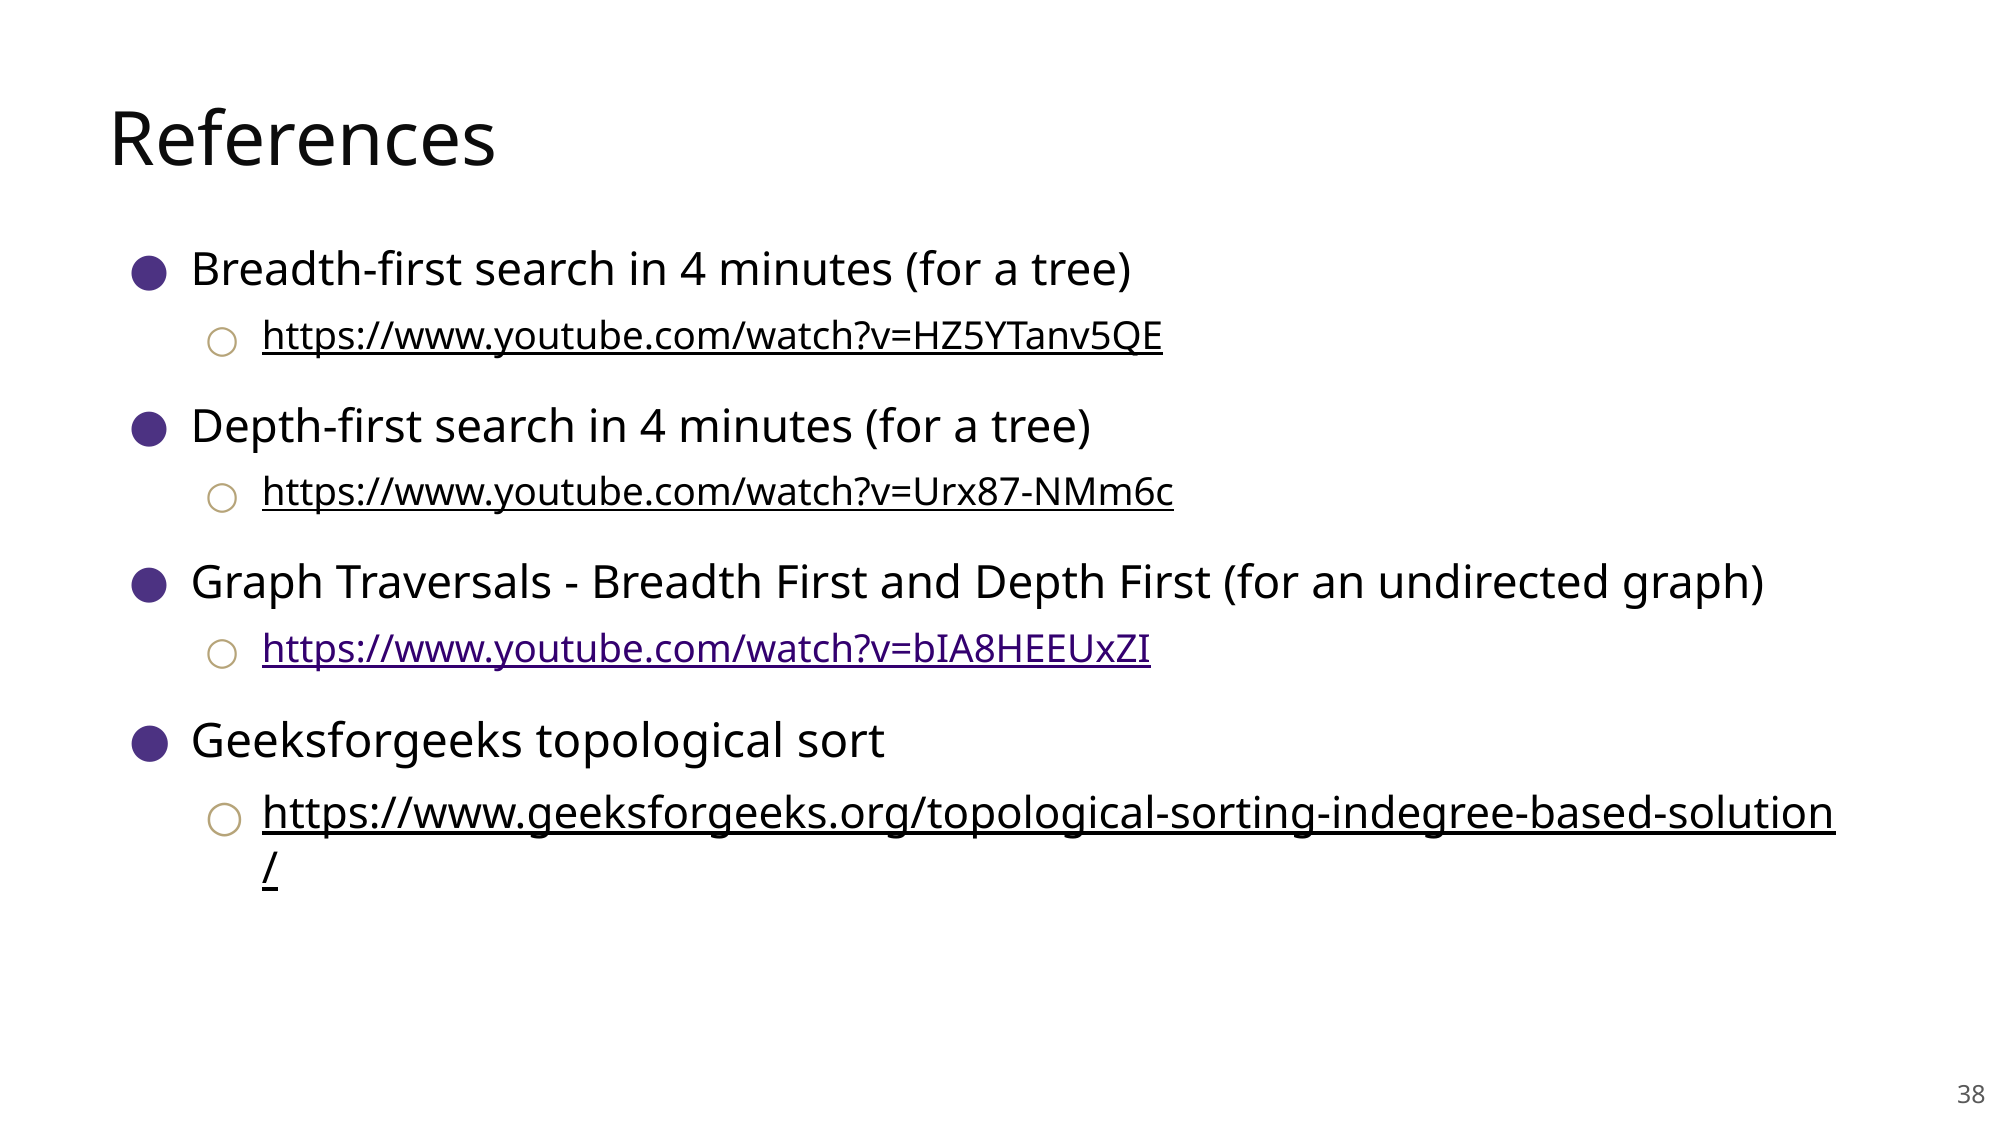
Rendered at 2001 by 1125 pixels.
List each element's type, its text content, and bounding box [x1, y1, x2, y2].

title References [94, 43, 1930, 210]
list Breadth-first search in 4 minutes (for a tree) https://www.youtube.com/watch?v=HZ5YTanv5QE Depth-first search in 4 minutes (for a tree) https://www.youtube.com/watch?v=Urx87-NMm6c Graph Traversals - Breadth First and Depth First (for an undirected graph) https://www.youtube.com/watch?v=bIA8HEEUxZI Geeksforgeeks topological sort https://www.geeksforgeeks.org/topological-sorting-indegree-based-solution/ [112, 221, 1846, 915]
